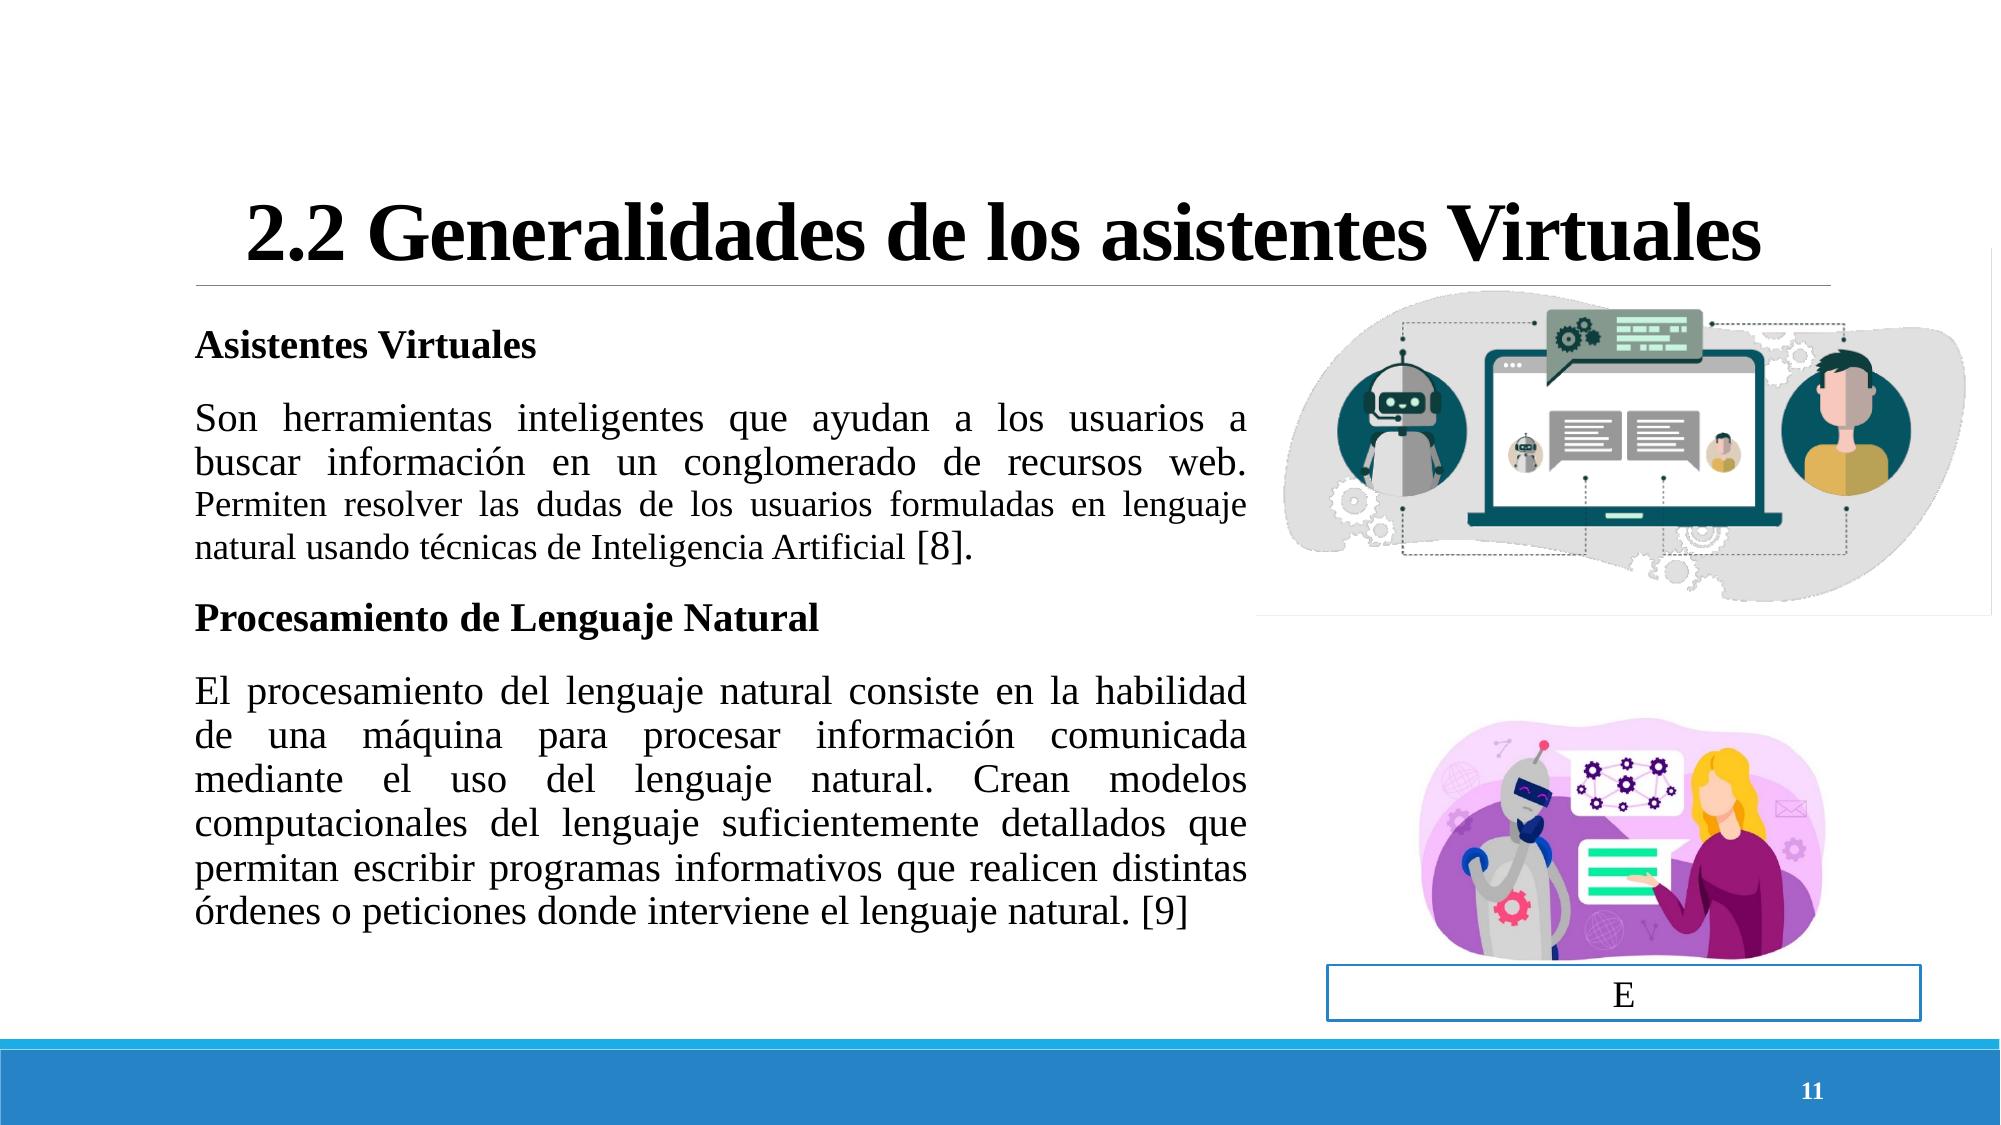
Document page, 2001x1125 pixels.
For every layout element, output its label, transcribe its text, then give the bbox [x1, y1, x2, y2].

picture [1256, 247, 1993, 617]
title 2.2 Generalidades de los asistentes Virtuales [180, 47, 1830, 285]
list Asistentes Virtuales Son herramientas inteligentes que ayudan a los usuarios a buscar información en un conglomerado de recursos web. Permiten resolver las dudas de los usuarios formuladas en lenguaje natural usando técnicas de Inteligencia Artificial [8]. Procesamiento de Lenguaje Natural El procesamiento del lenguaje natural consiste en la habilidad de una máquina para procesar información comunicada mediante el uso del lenguaje natural. Crean modelos computacionales del lenguaje suficientemente detallados que permitan escribir programas informativos que realicen distintas órdenes o peticiones donde interviene el lenguaje natural. [9] [180, 316, 1249, 976]
picture [1412, 710, 1831, 966]
slide_number 11 [1624, 1059, 1840, 1120]
text_box E [1326, 964, 1922, 1022]
